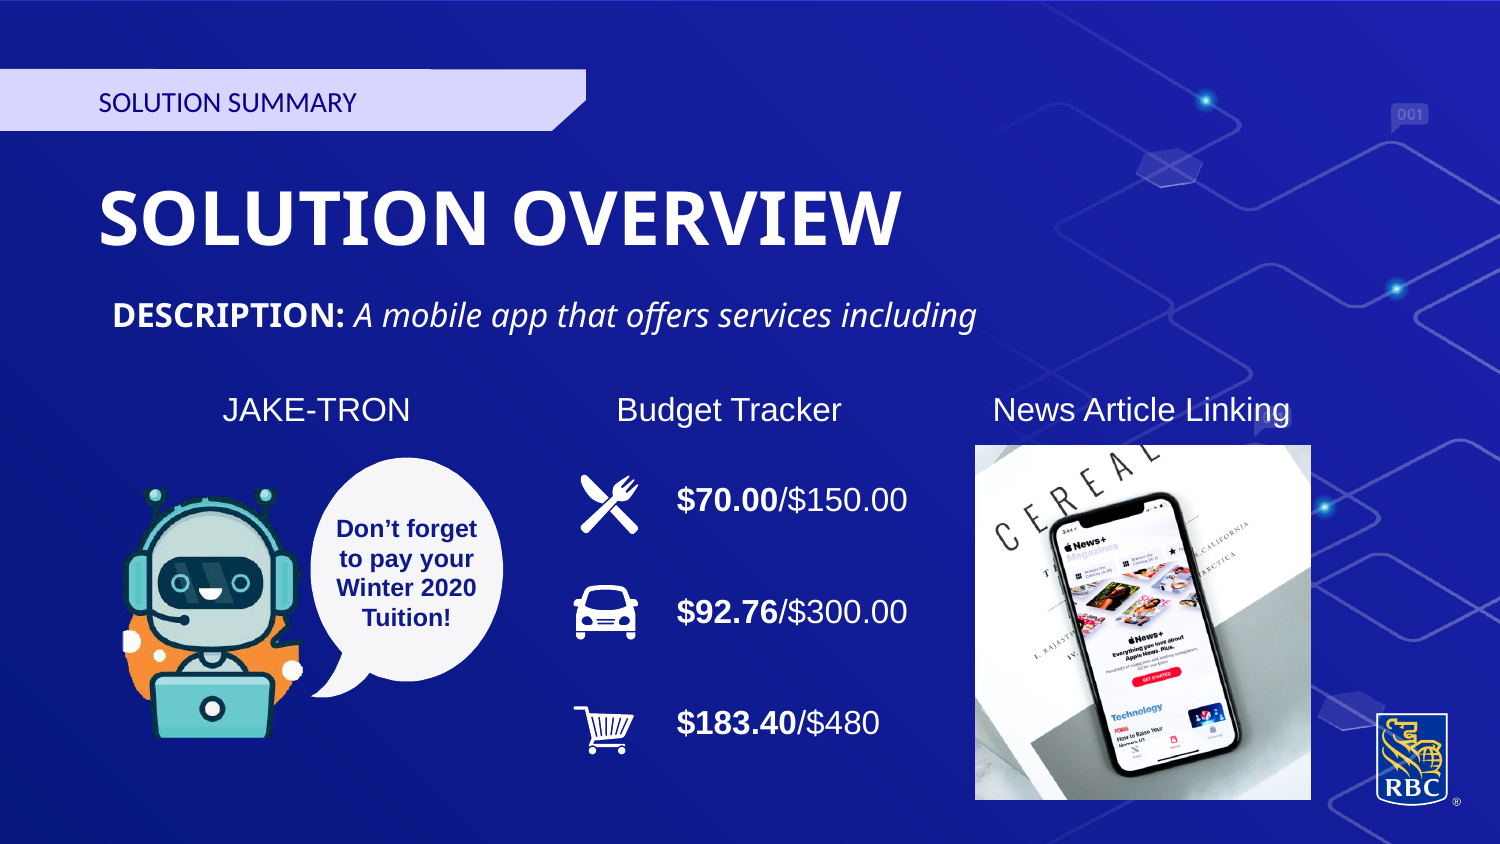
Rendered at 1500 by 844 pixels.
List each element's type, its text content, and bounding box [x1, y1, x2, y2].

table_header JAKE-TRON [110, 384, 523, 442]
table_header News Article Linking [936, 384, 1348, 442]
text_box [0, 66, 589, 133]
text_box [573, 584, 639, 640]
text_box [573, 706, 634, 755]
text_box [580, 474, 639, 535]
table_cell [936, 442, 1348, 806]
table_cell [110, 442, 523, 806]
table_cell $70.00/$150.00 $92.76/$300.00 $183.40/$480 [523, 442, 936, 806]
table_header Budget Tracker [523, 384, 936, 442]
picture [0, 0, 1500, 844]
text_box SOLUTION OVERVIEW [83, 163, 1071, 304]
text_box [310, 457, 504, 698]
list DESCRIPTION: A mobile app that offers services including [95, 288, 1171, 365]
text_box SOLUTION SUMMARY [83, 76, 549, 127]
